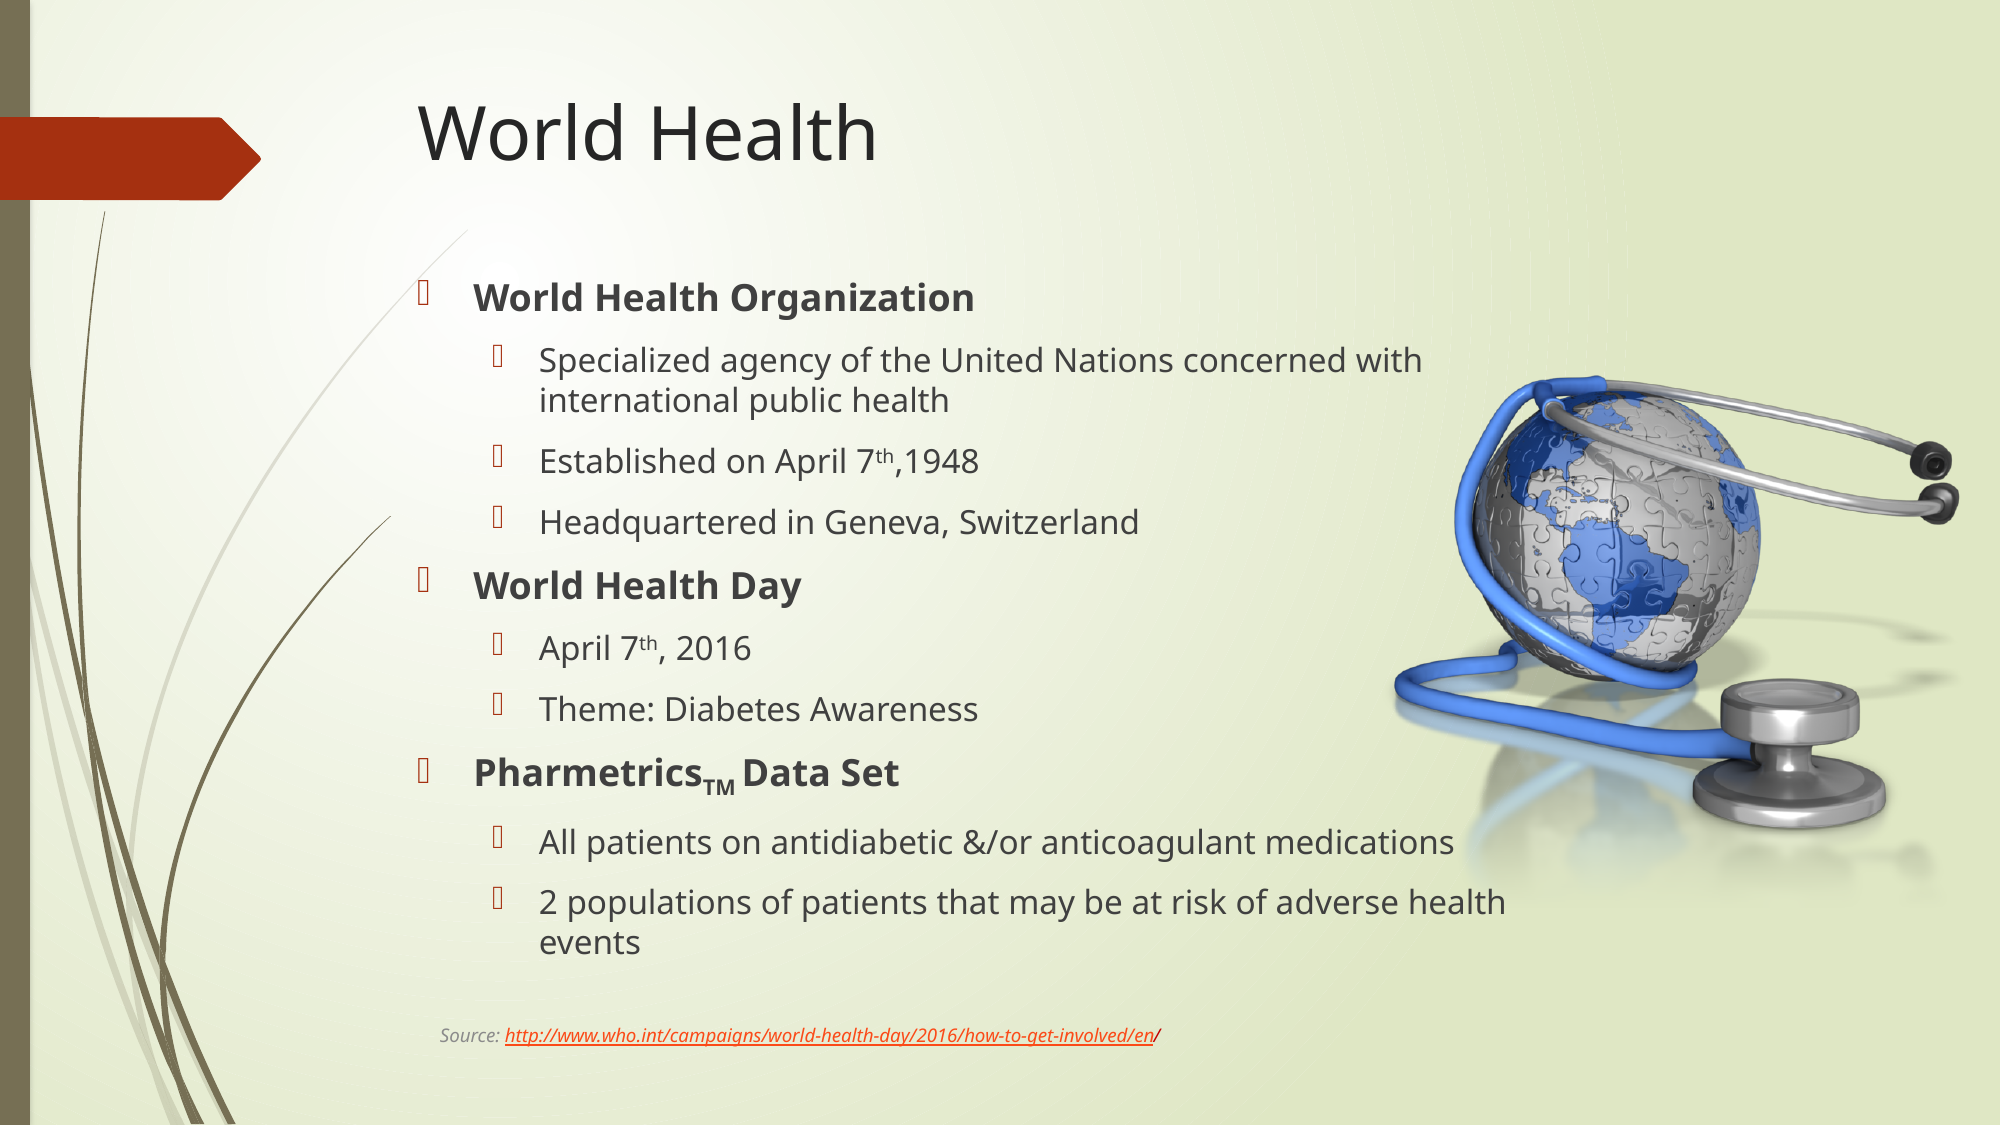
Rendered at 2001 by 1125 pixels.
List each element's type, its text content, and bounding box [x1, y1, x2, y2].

title World Health [402, 77, 1865, 241]
footer Source: http://www.who.int/campaigns/world-health-day/2016/how-to-get-involved/en/ [424, 1006, 1675, 1067]
list World Health Organization Specialized agency of the United Nations concerned with international public health Established on April 7th,1948 Headquartered in Geneva, Switzerland World Health Day April 7th, 2016 Theme: Diabetes Awareness PharmetricsTM Data Set All patients on antidiabetic &/or anticoagulant medications 2 populations of patients that may be at risk of adverse health events [401, 266, 1575, 1007]
picture [1364, 363, 1986, 908]
